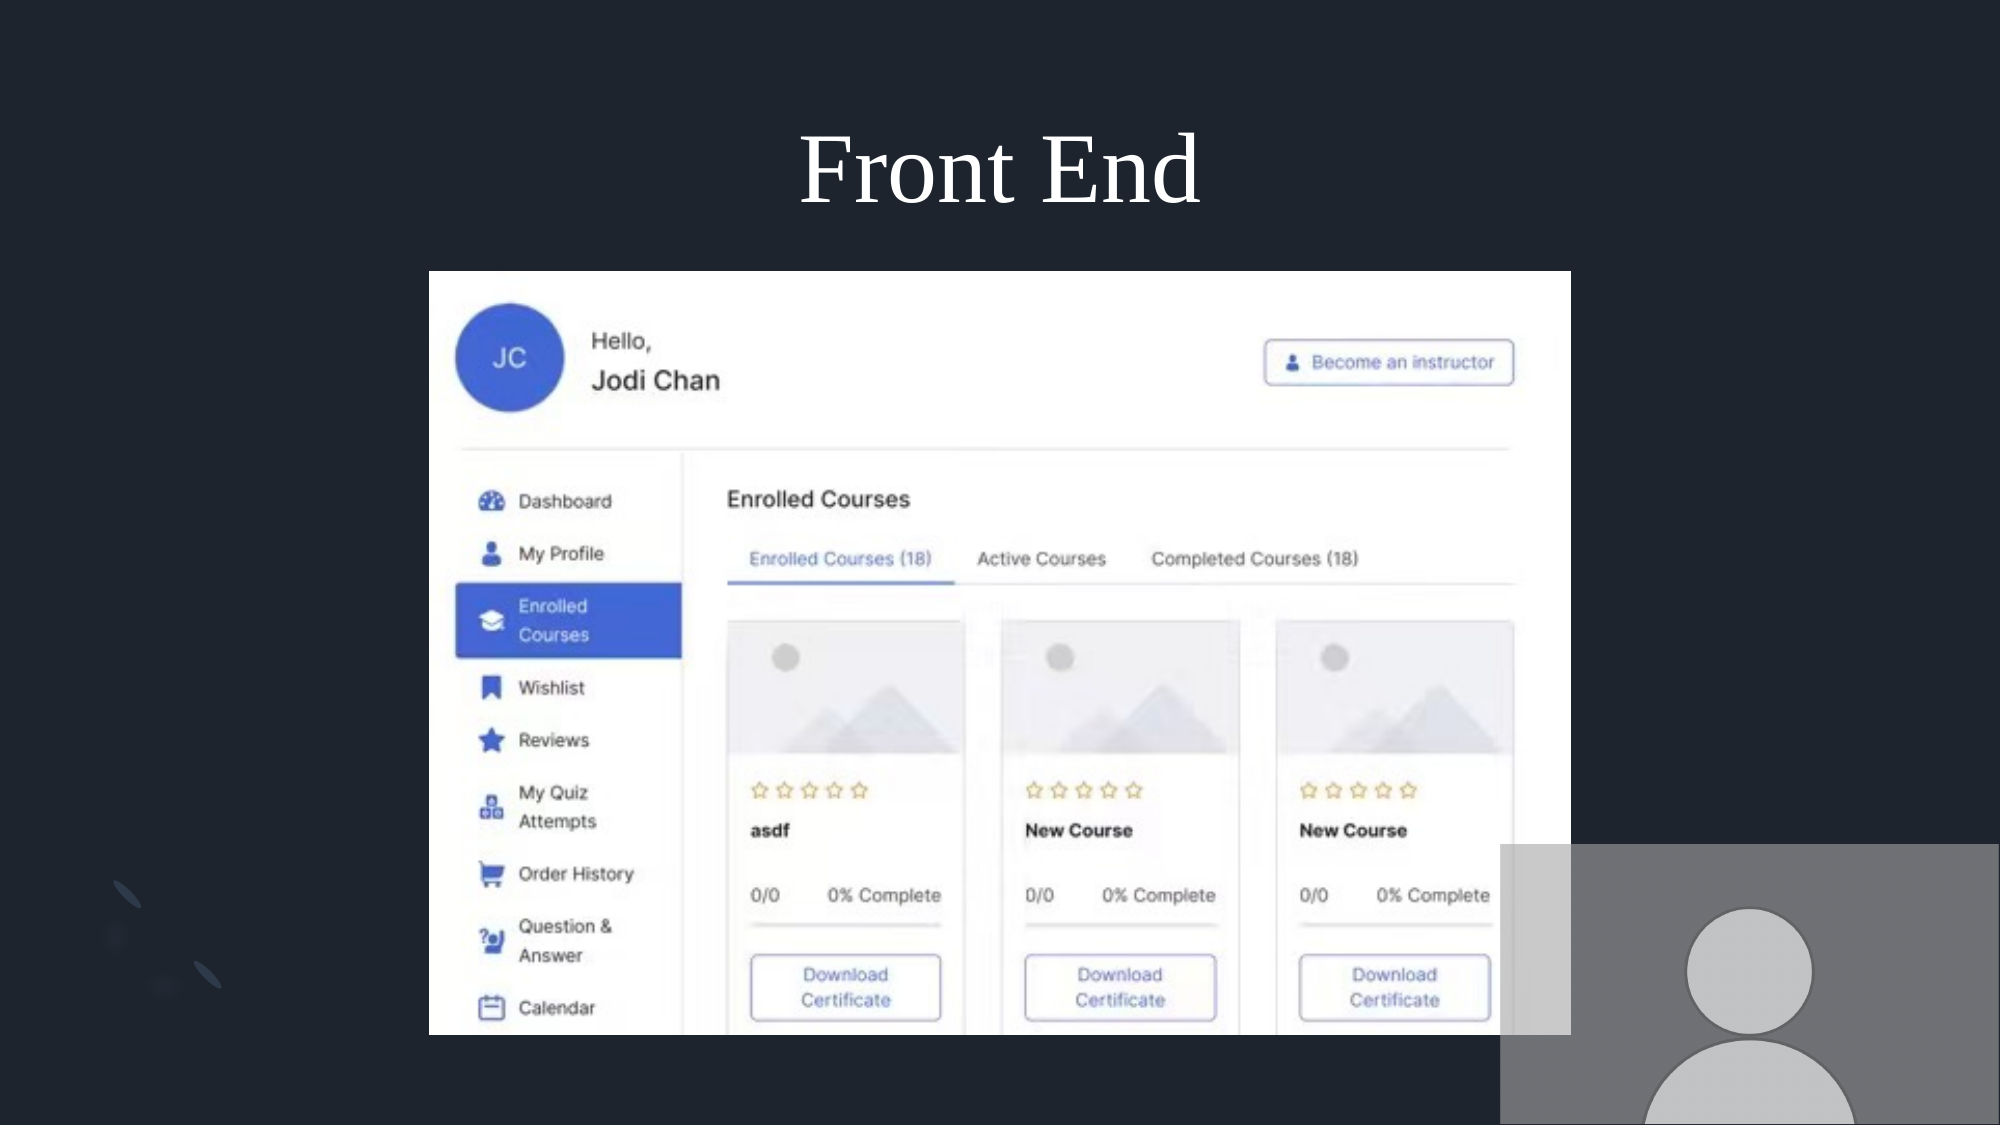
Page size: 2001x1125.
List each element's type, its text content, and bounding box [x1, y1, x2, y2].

title Front End [90, 90, 1910, 309]
picture [429, 271, 2000, 1125]
